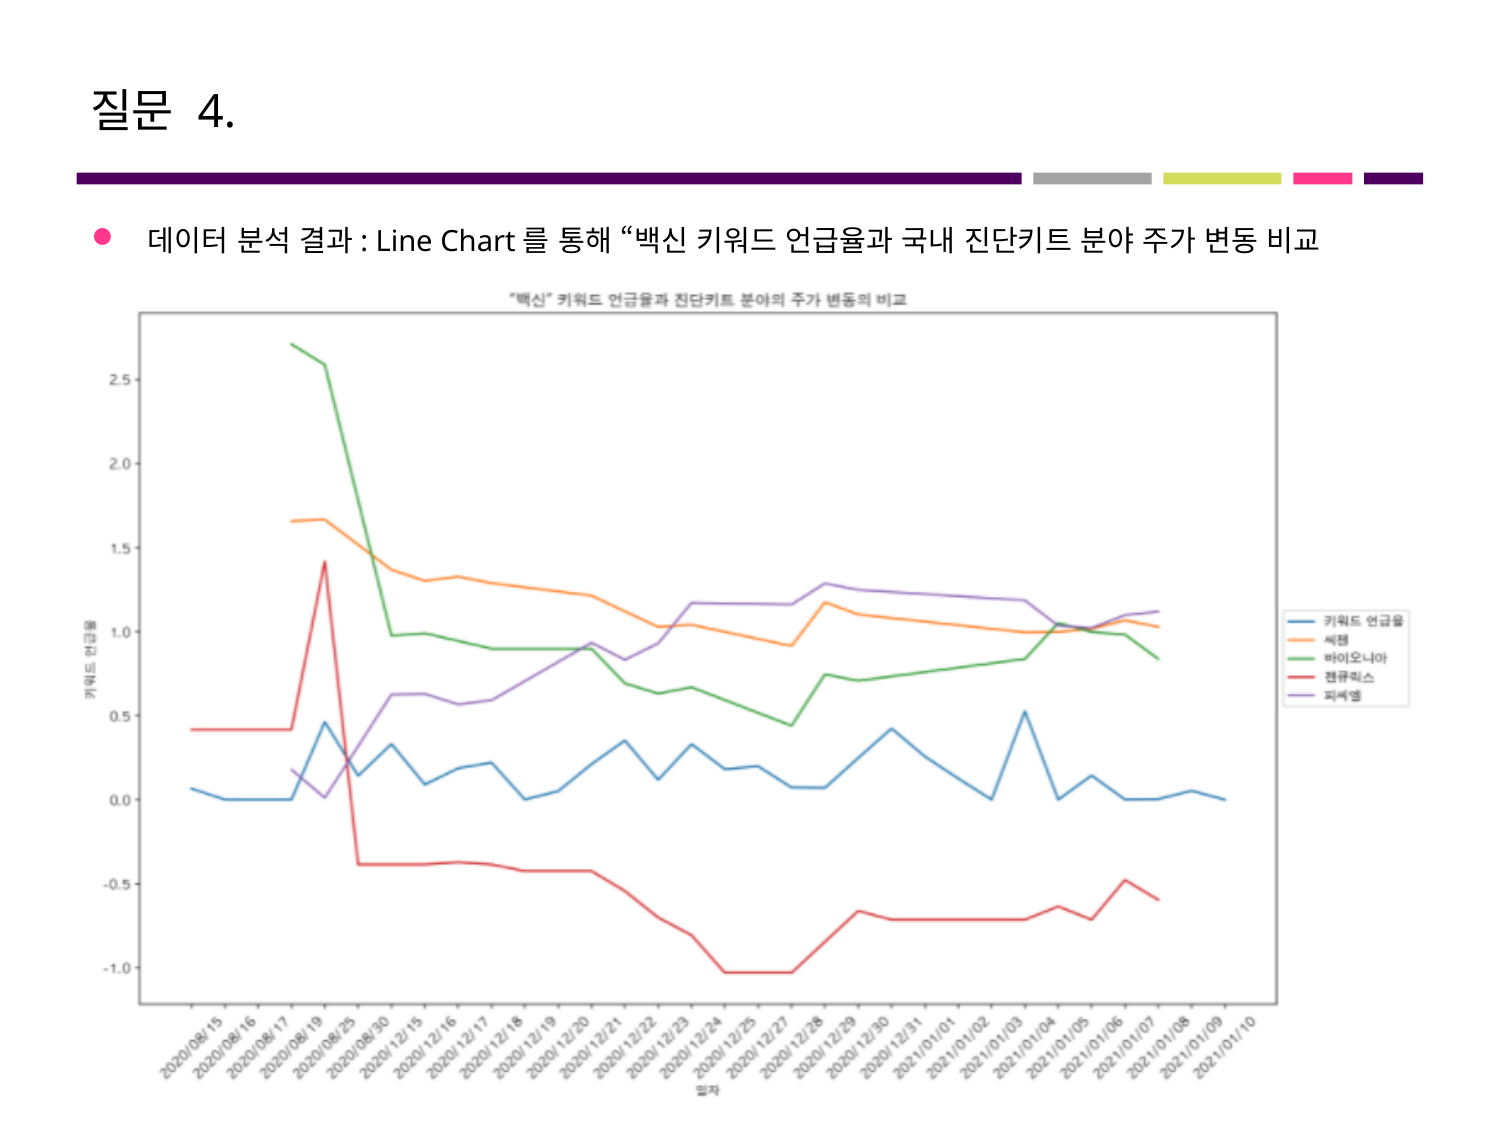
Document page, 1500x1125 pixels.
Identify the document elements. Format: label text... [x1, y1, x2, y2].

list 데이터 분석 결과: Line Chart를 통해 “백신 키워드 언급율과 국내 진단키트 분야 주가 변동 비교 [76, 208, 1427, 1024]
title 질문 4. [75, 45, 1425, 173]
picture [67, 282, 1418, 1103]
